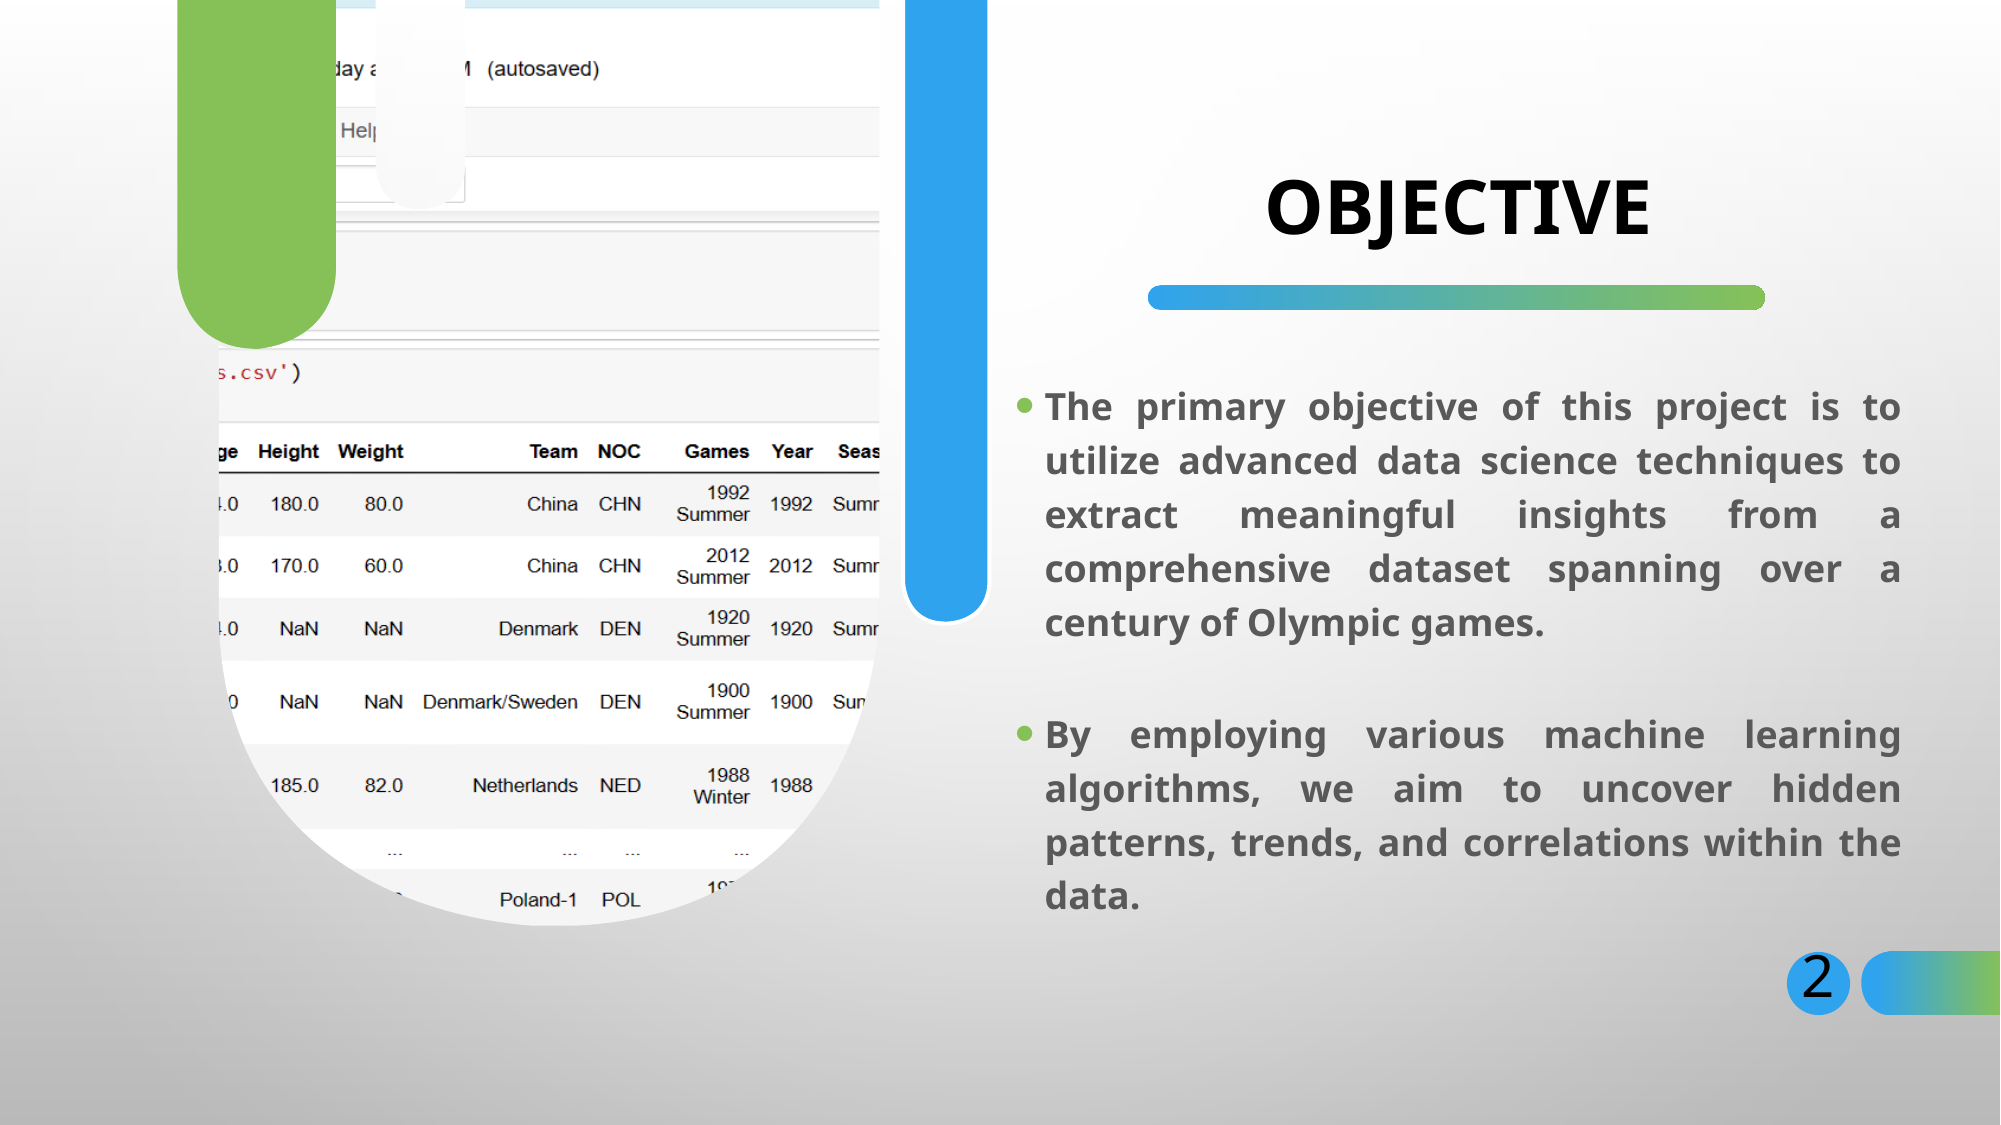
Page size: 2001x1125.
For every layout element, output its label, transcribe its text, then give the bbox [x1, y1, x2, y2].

title Objective [999, 146, 1918, 275]
slide_number 2 [1724, 979, 1851, 1009]
list The primary objective of this project is to utilize advanced data science techniques to extract meaningful insights from a comprehensive dataset spanning over a century of Olympic games. By employing various machine learning algorithms, we aim to uncover hidden patterns, trends, and correlations within the data. [999, 326, 1918, 979]
picture [0, 0, 2000, 1125]
